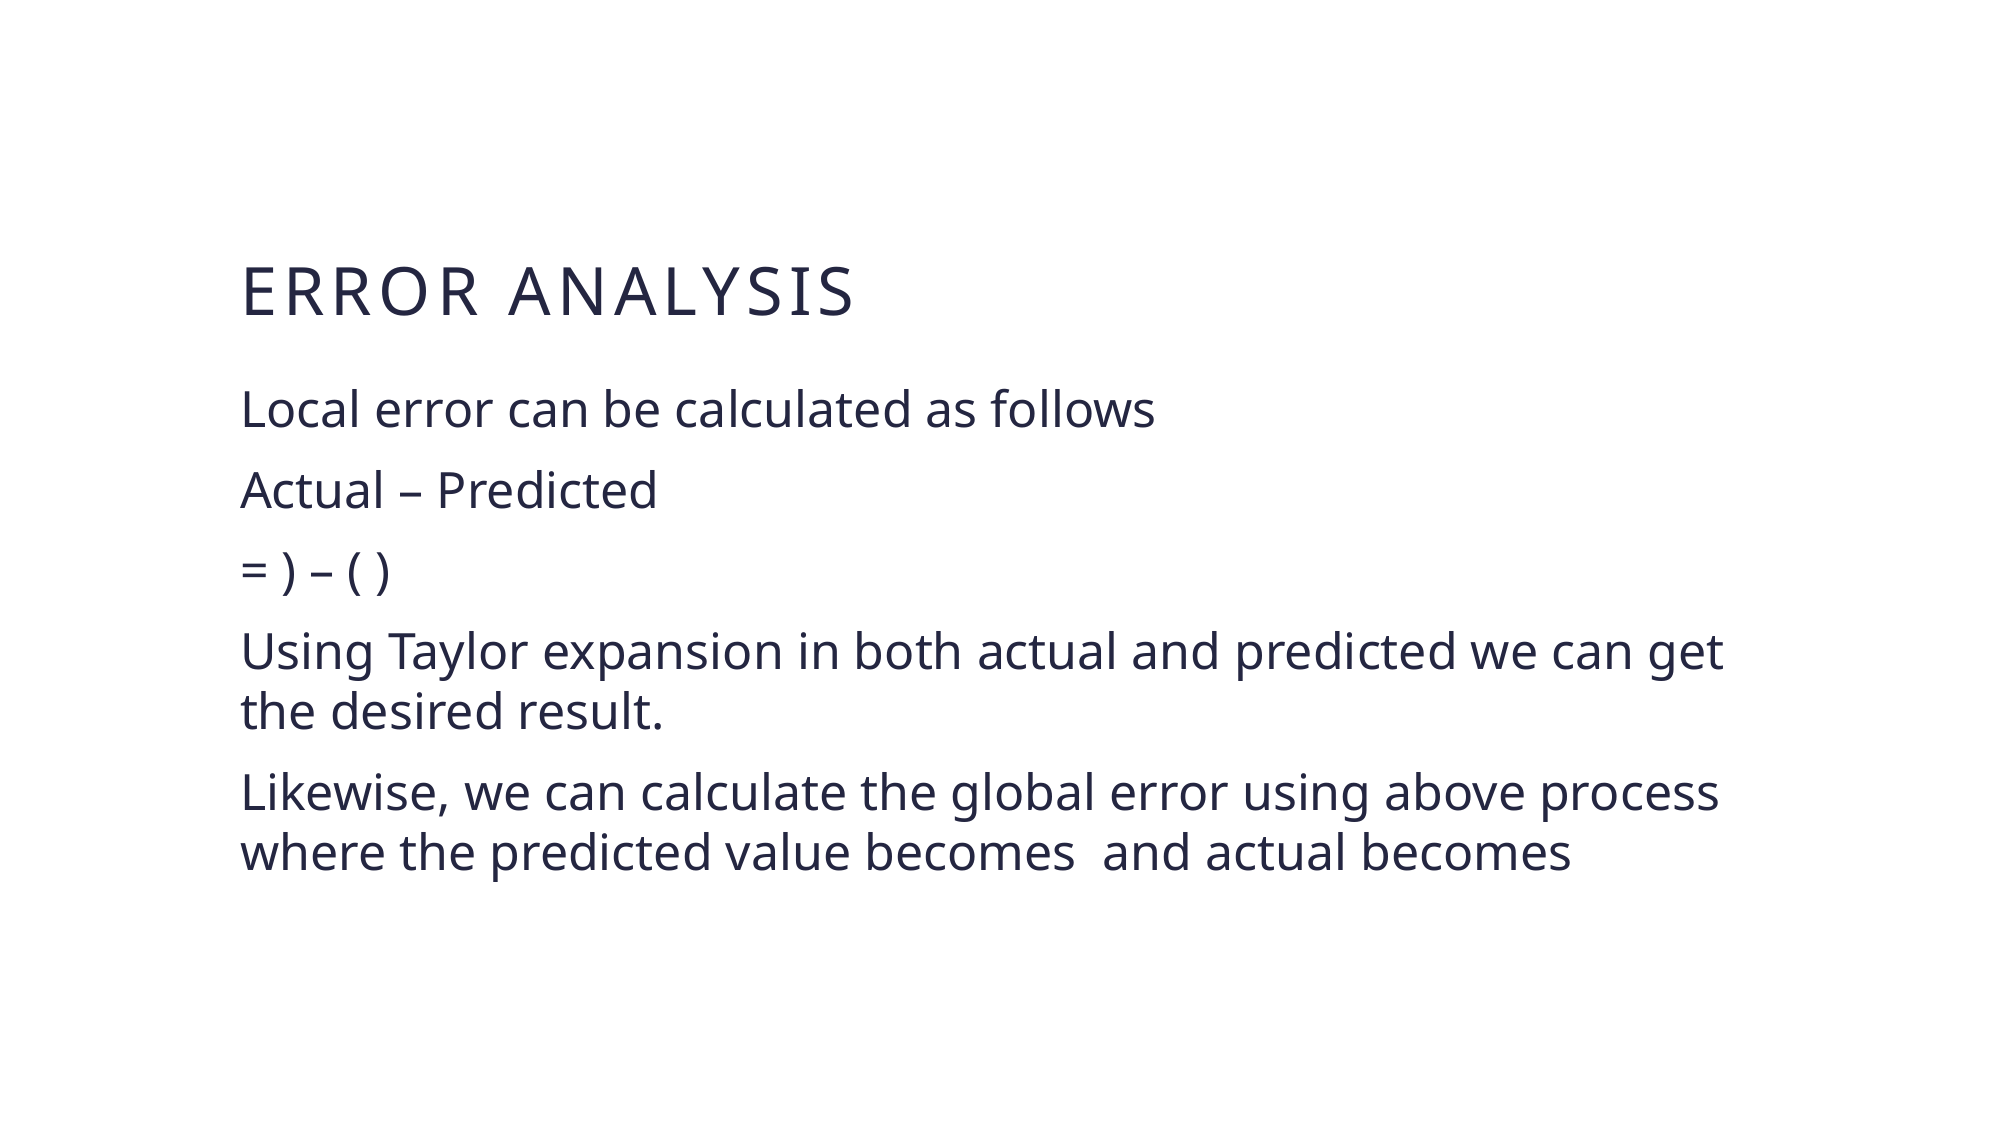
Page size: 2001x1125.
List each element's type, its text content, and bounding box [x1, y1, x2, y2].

title Error analysis [225, 112, 1782, 338]
